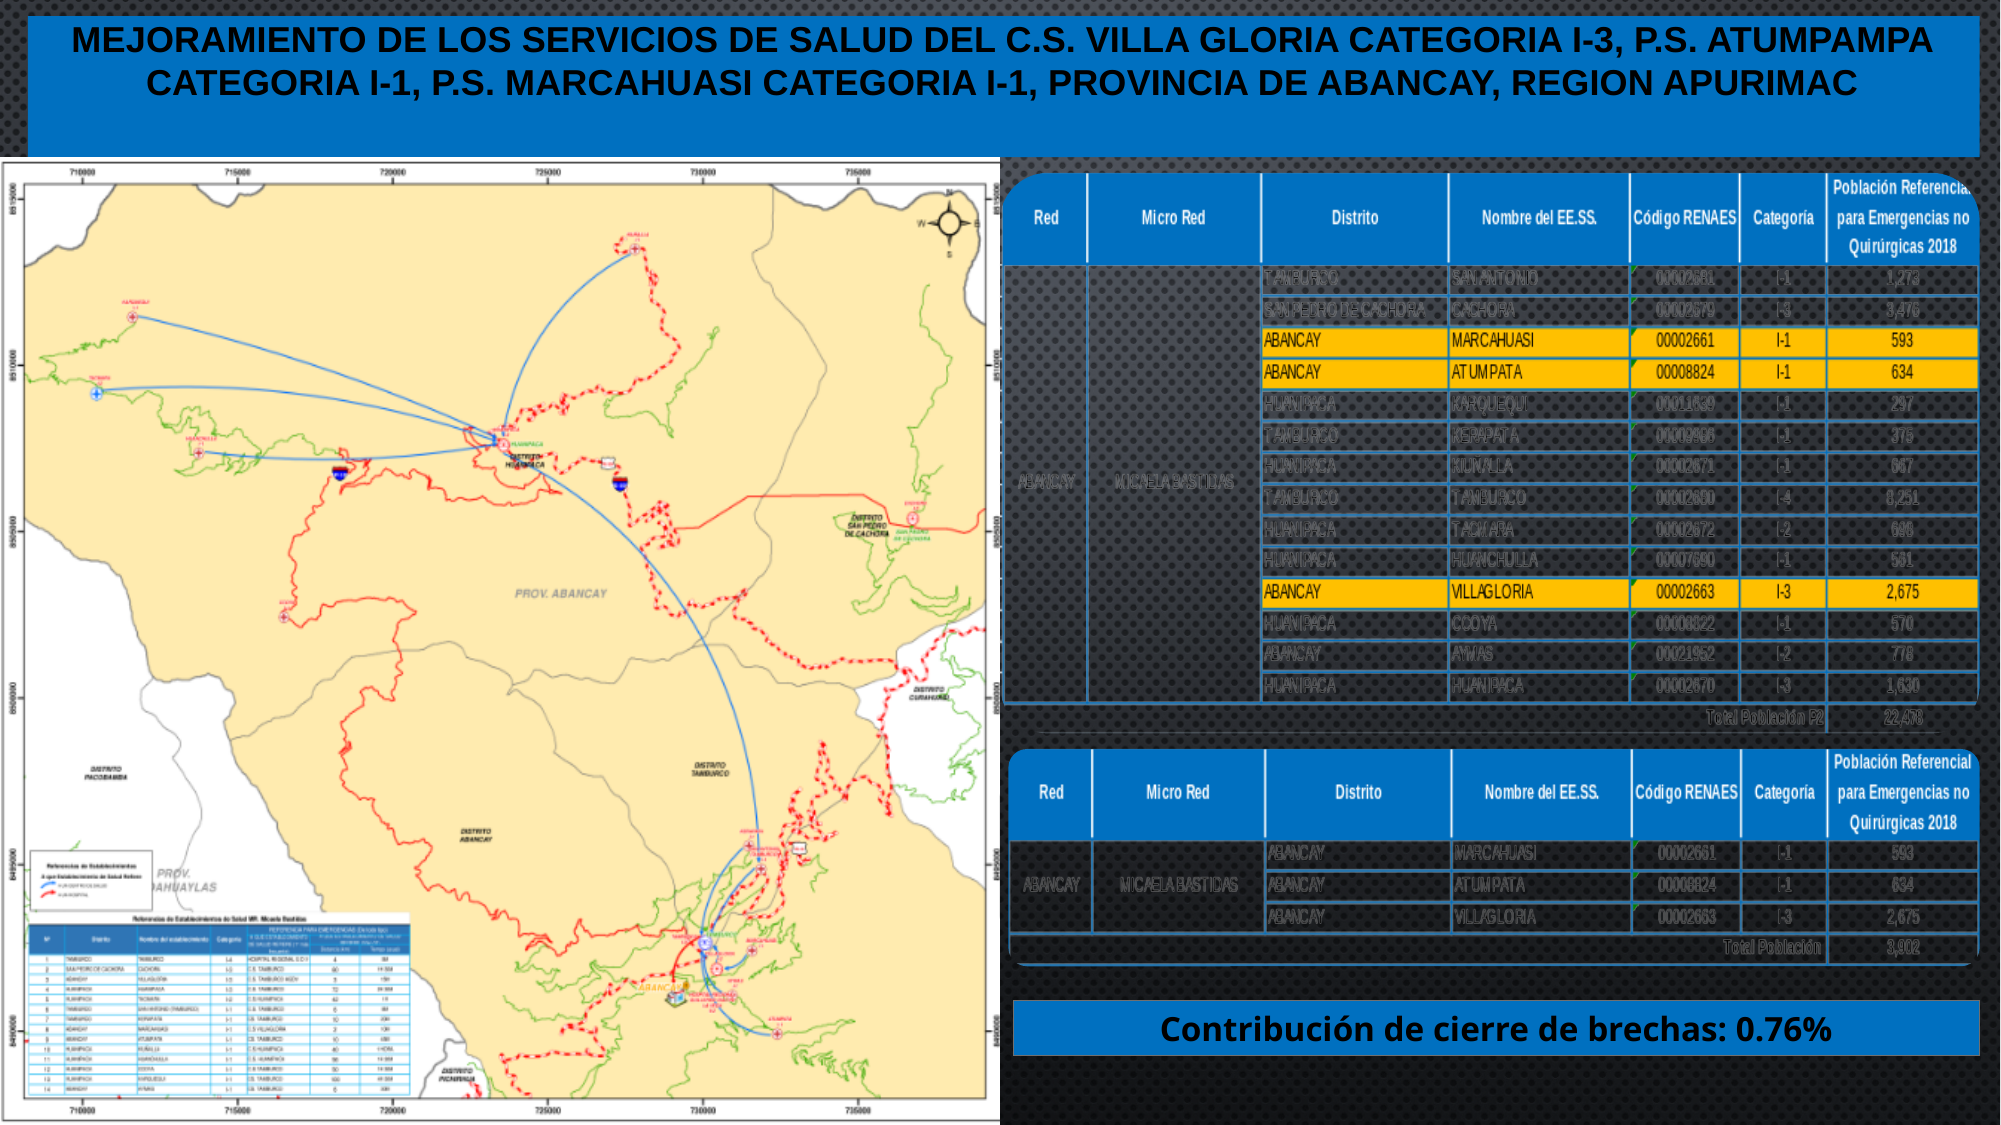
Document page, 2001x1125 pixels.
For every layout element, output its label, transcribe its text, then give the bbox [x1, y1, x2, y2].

picture [0, 156, 1980, 1125]
text_box MEJORAMIENTO DE LOS SERVICIOS DE SALUD DEL C.S. VILLA GLORIA CATEGORIA I-3, P.S. ATUMPAMPA CATEGORIA I-1, P.S. MARCAHUASI CATEGORIA I-1, PROVINCIA DE ABANCAY, REGION APURIMAC [27, 16, 1980, 158]
text_box Contribución de cierre de brechas: 0.76% [1013, 1000, 1980, 1056]
picture [1008, 748, 1980, 967]
